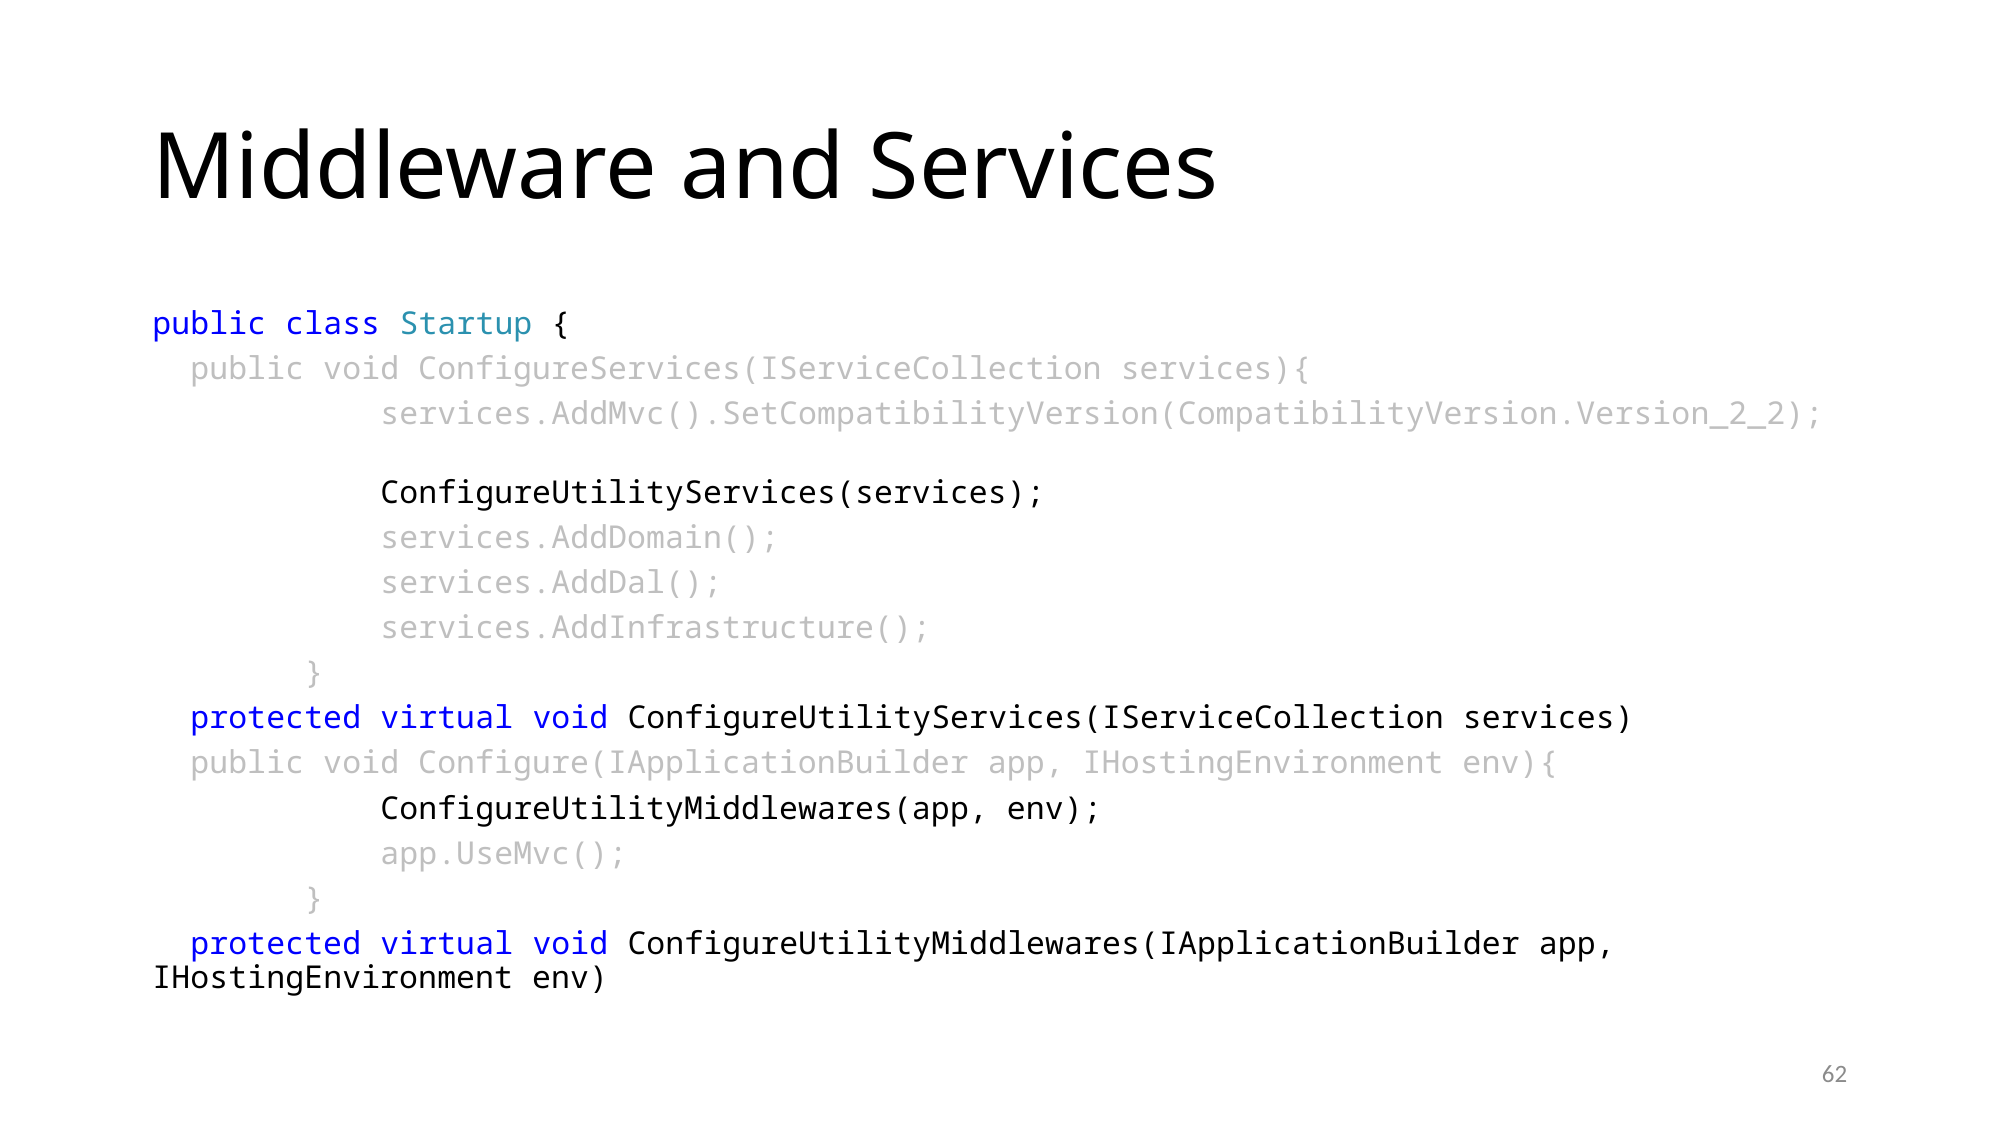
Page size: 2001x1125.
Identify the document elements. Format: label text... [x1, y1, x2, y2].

list public class Startup { public void ConfigureServices(IServiceCollection services){ services.AddMvc().SetCompatibilityVersion(CompatibilityVersion.Version_2_2); ConfigureUtilityServices(services); services.AddDomain(); services.AddDal(); services.AddInfrastructure(); } protected virtual void ConfigureUtilityServices(IServiceCollection services) public void Configure(IApplicationBuilder app, IHostingEnvironment env){ ConfigureUtilityMiddlewares(app, env); app.UseMvc(); } protected virtual void ConfigureUtilityMiddlewares(IApplicationBuilder app, IHostingEnvironment env) [137, 299, 1863, 1014]
title Middleware and Services [137, 59, 1863, 278]
slide_number 62 [1412, 1042, 1863, 1103]
